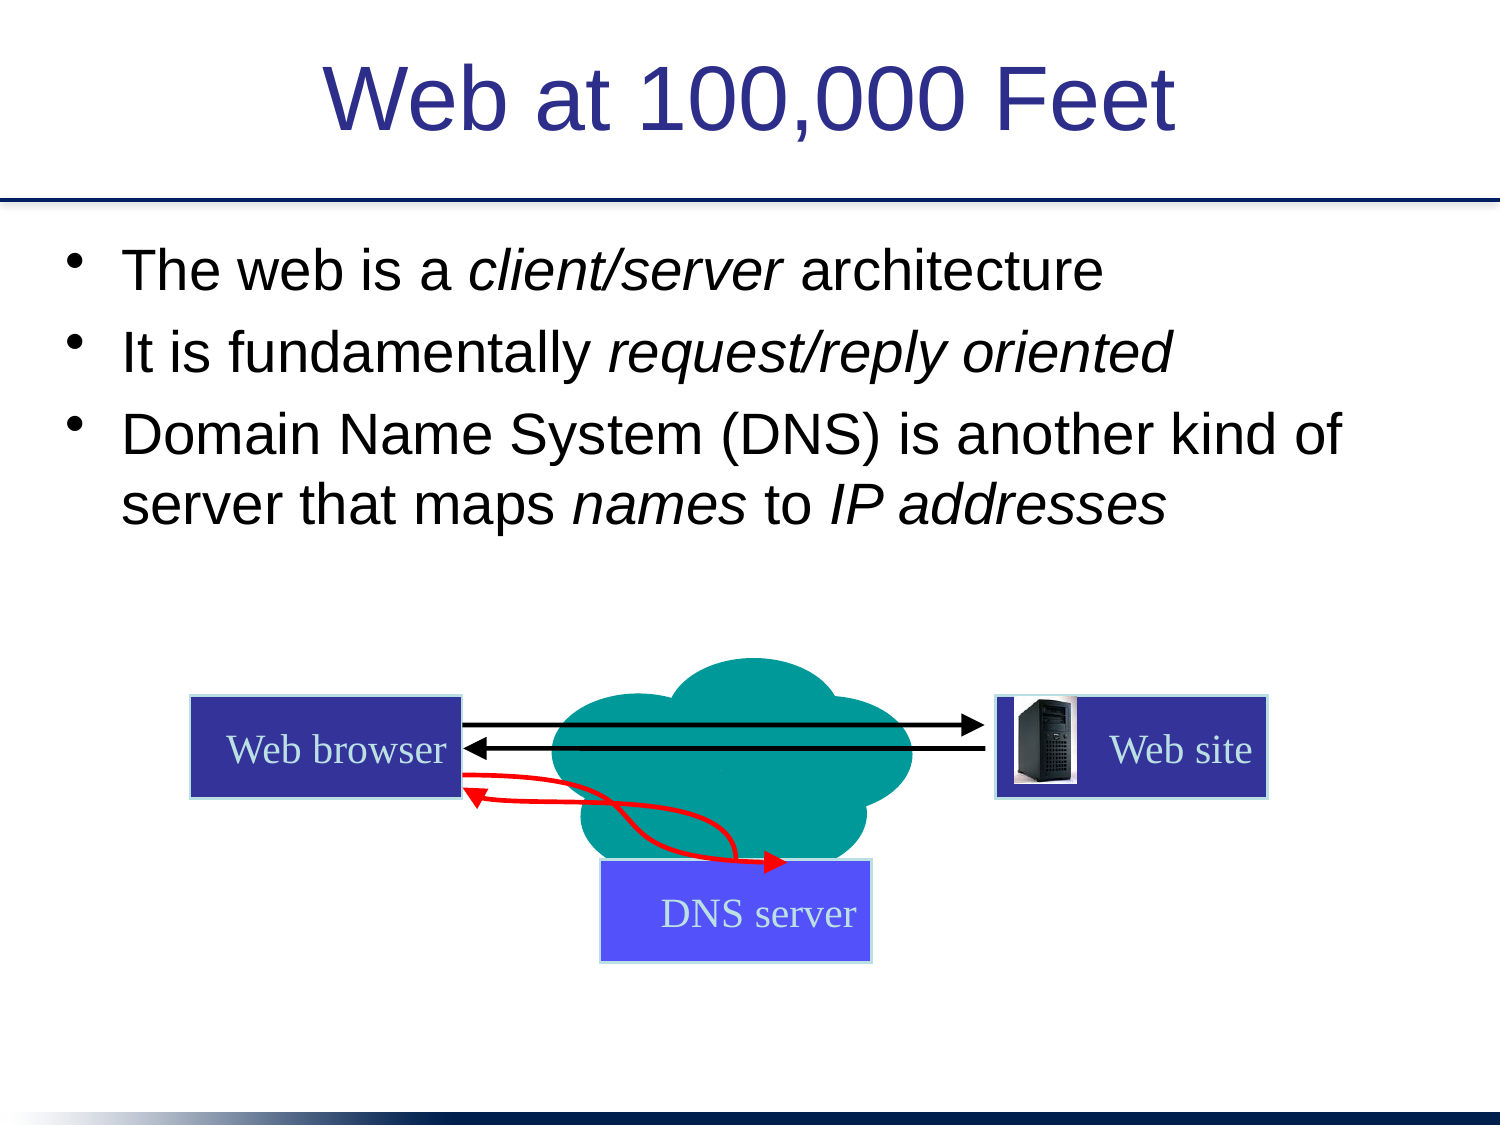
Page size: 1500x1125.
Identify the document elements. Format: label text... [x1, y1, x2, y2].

text_box DNS server [599, 884, 872, 963]
text_box [916, 714, 985, 736]
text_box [551, 657, 913, 876]
list The web is a client/server architecture It is fundamentally request/reply oriented Domain Name System (DNS) is another kind of server that maps names to IP addresses [50, 224, 1450, 1005]
text_box Web browser [190, 695, 462, 799]
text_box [462, 787, 737, 860]
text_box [462, 774, 788, 863]
title Web at 100,000 Feet [0, 0, 1500, 188]
picture [0, 1112, 1500, 1125]
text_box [995, 695, 1268, 799]
text_box [463, 738, 546, 759]
